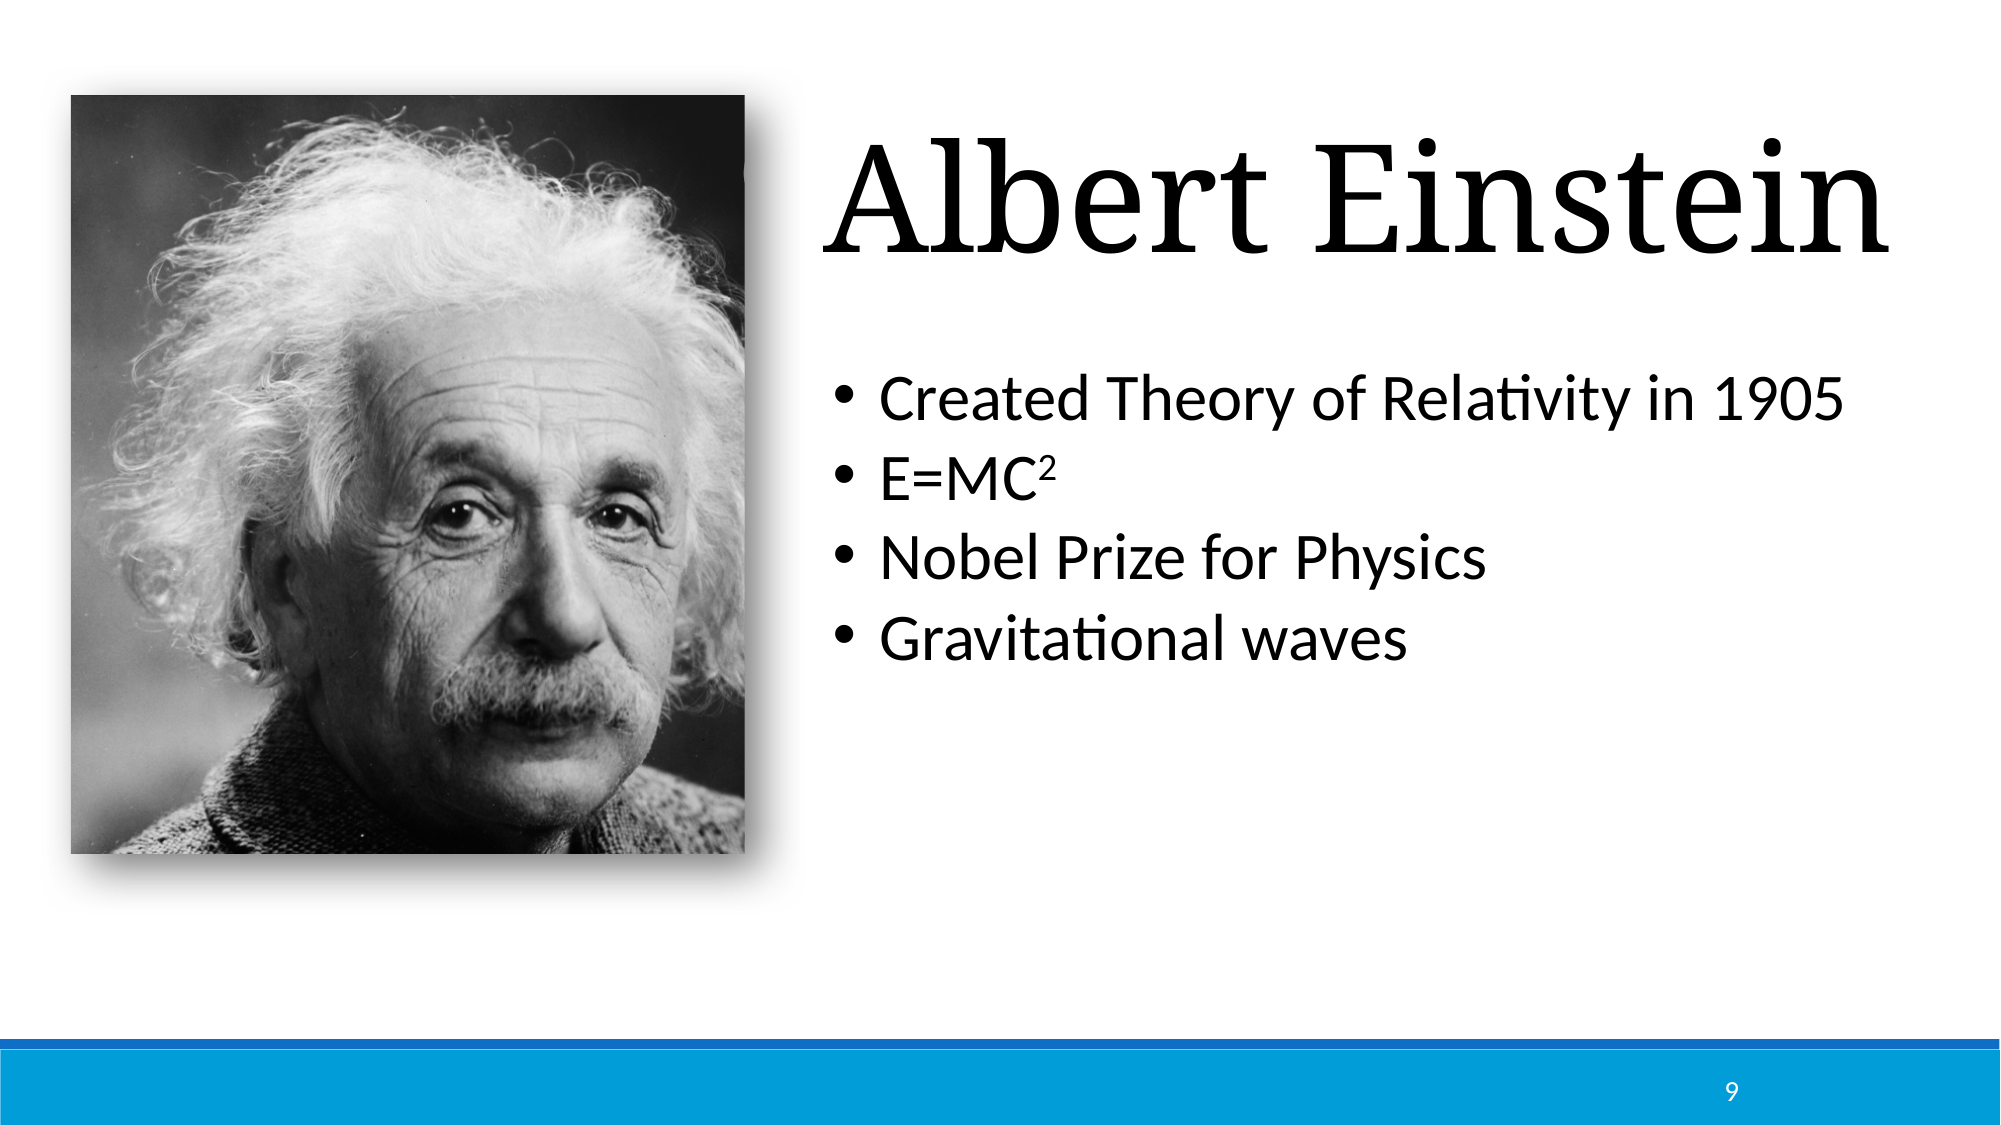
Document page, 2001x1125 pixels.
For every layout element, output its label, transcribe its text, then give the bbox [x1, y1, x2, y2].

text_box Albert Einstein [781, 95, 1936, 290]
picture [70, 94, 746, 855]
text_box Created Theory of Relativity in 1905 E=MC2 Nobel Prize for Physics Gravitational waves [817, 346, 1900, 681]
slide_number 9 [1624, 1059, 1840, 1120]
